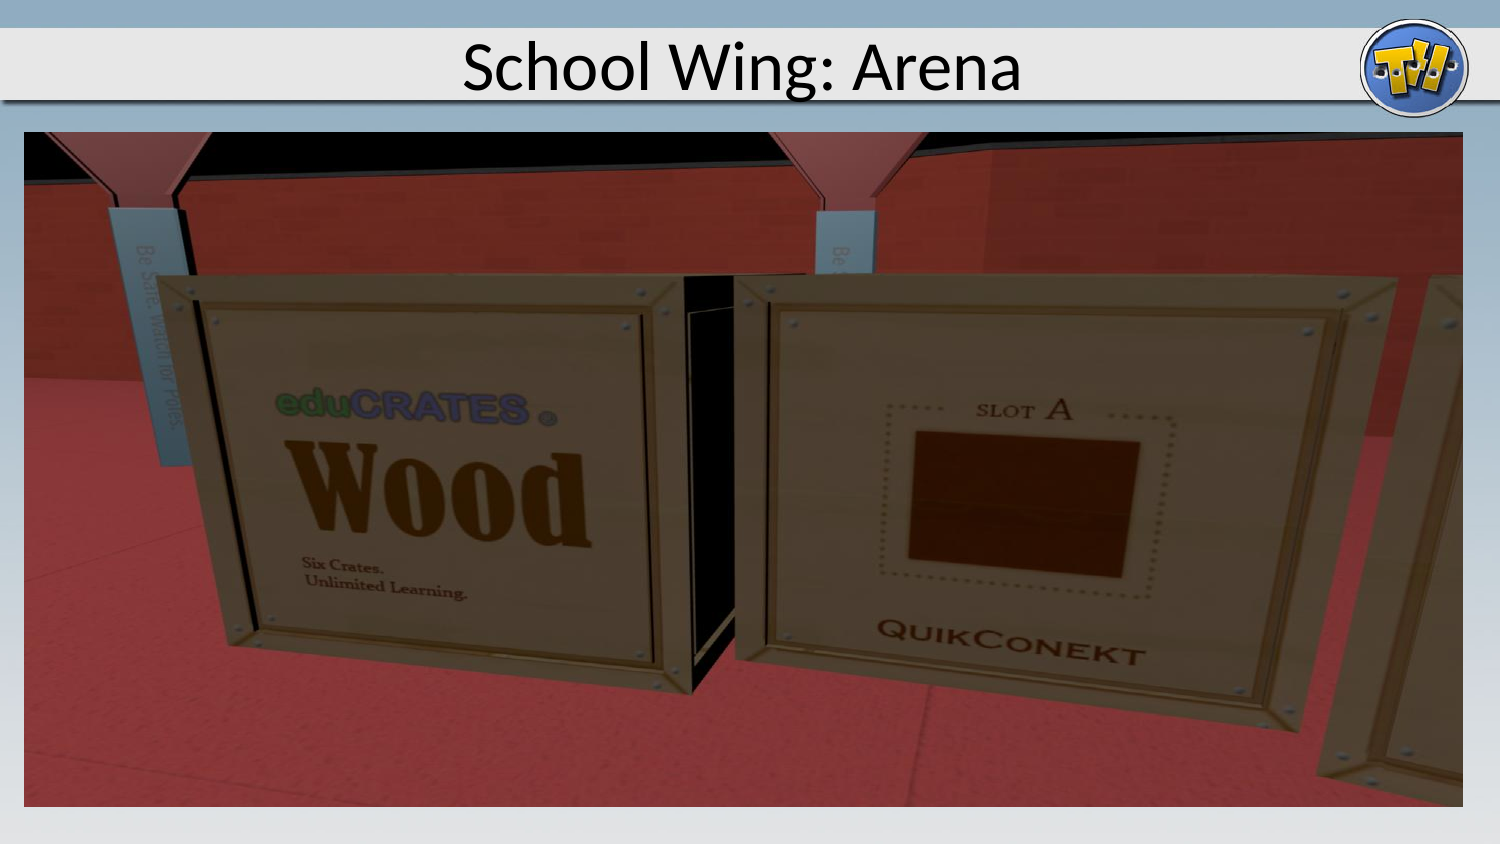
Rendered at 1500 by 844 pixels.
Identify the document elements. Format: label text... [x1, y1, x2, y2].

picture [0, 0, 1500, 844]
title School Wing: Arena [262, 12, 1225, 113]
